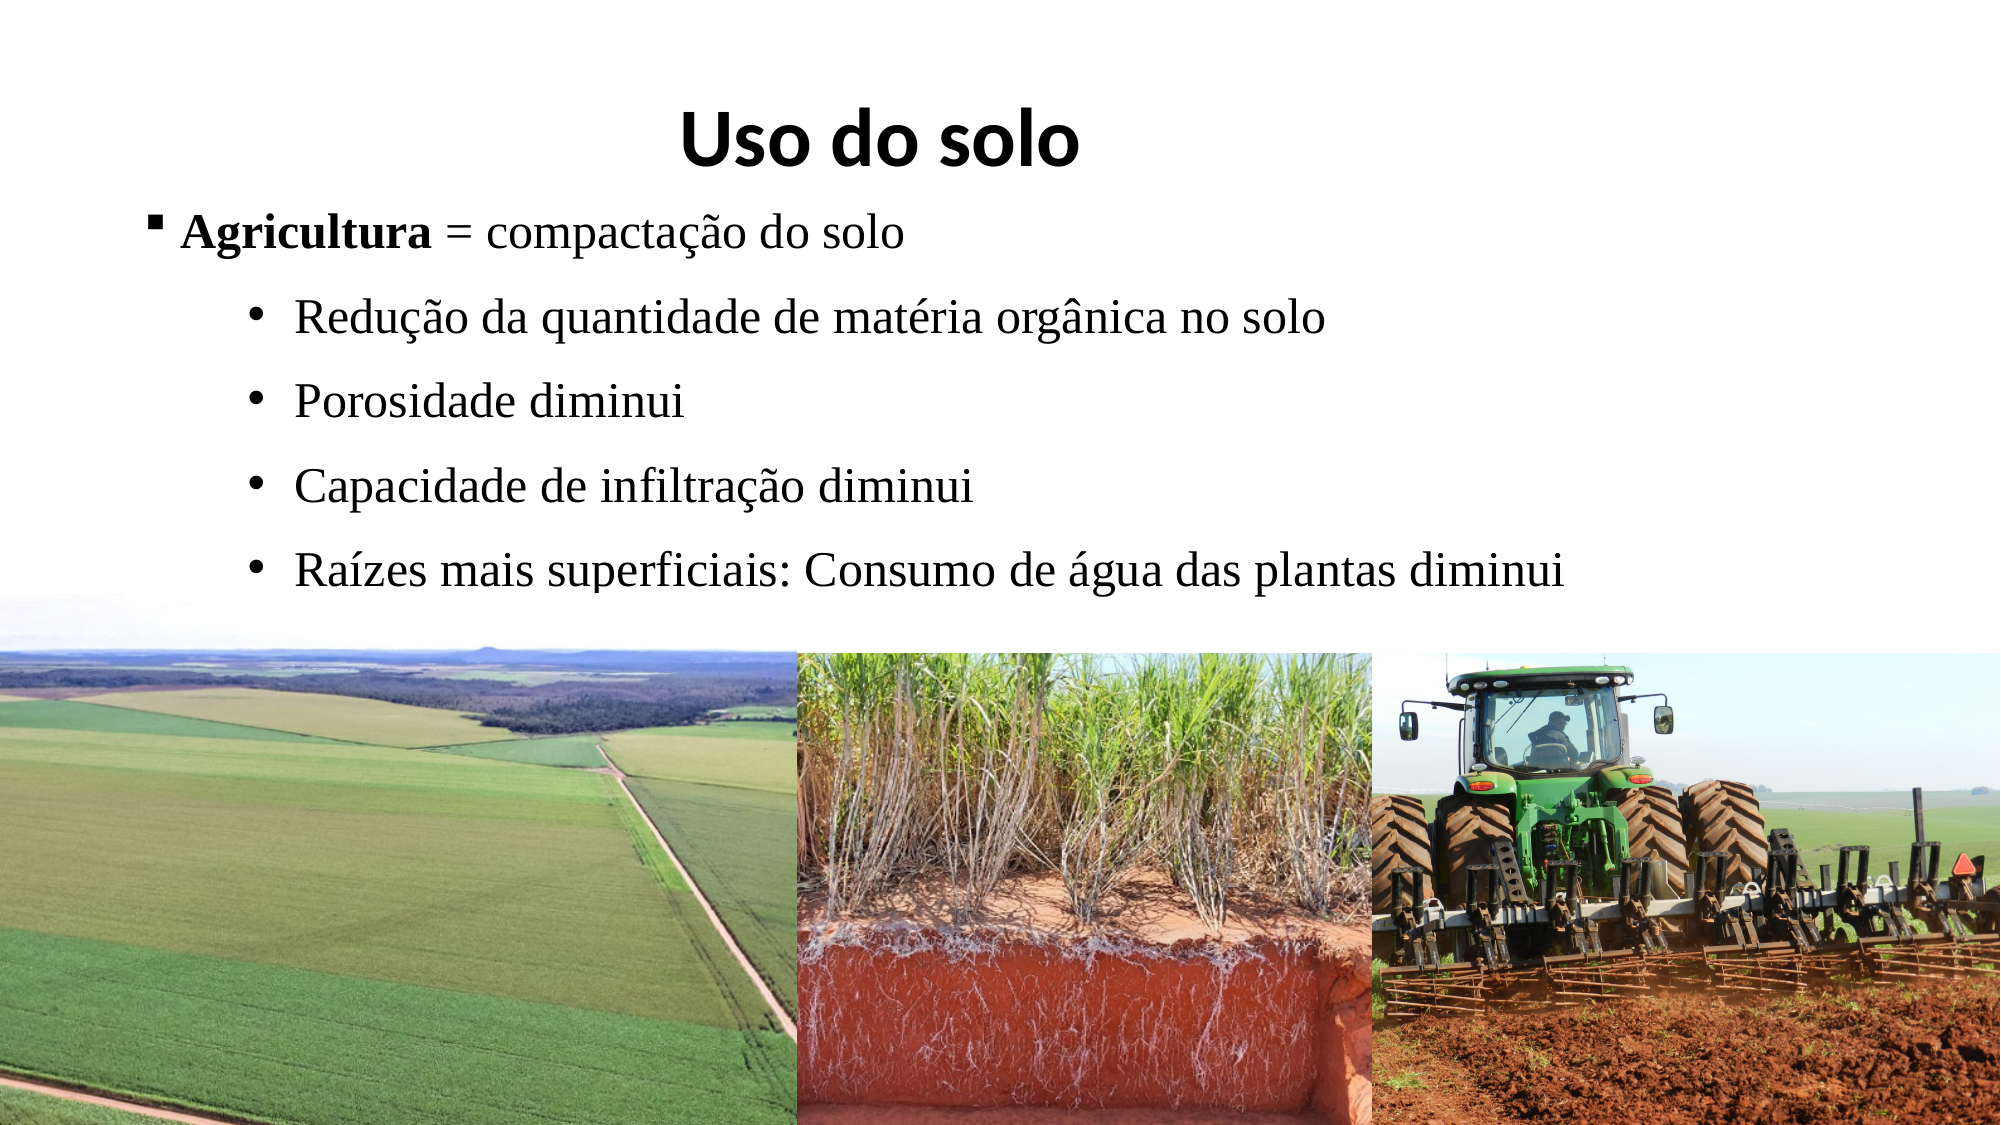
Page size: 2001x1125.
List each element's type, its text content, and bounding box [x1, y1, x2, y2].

text_box Uso do solo [249, 75, 1512, 190]
picture [0, 593, 2000, 1125]
text_box Agricultura = compactação do solo Redução da quantidade de matéria orgânica no solo Porosidade diminui Capacidade de infiltração diminui Raízes mais superficiais: Consumo de água das plantas diminui [129, 191, 1870, 605]
